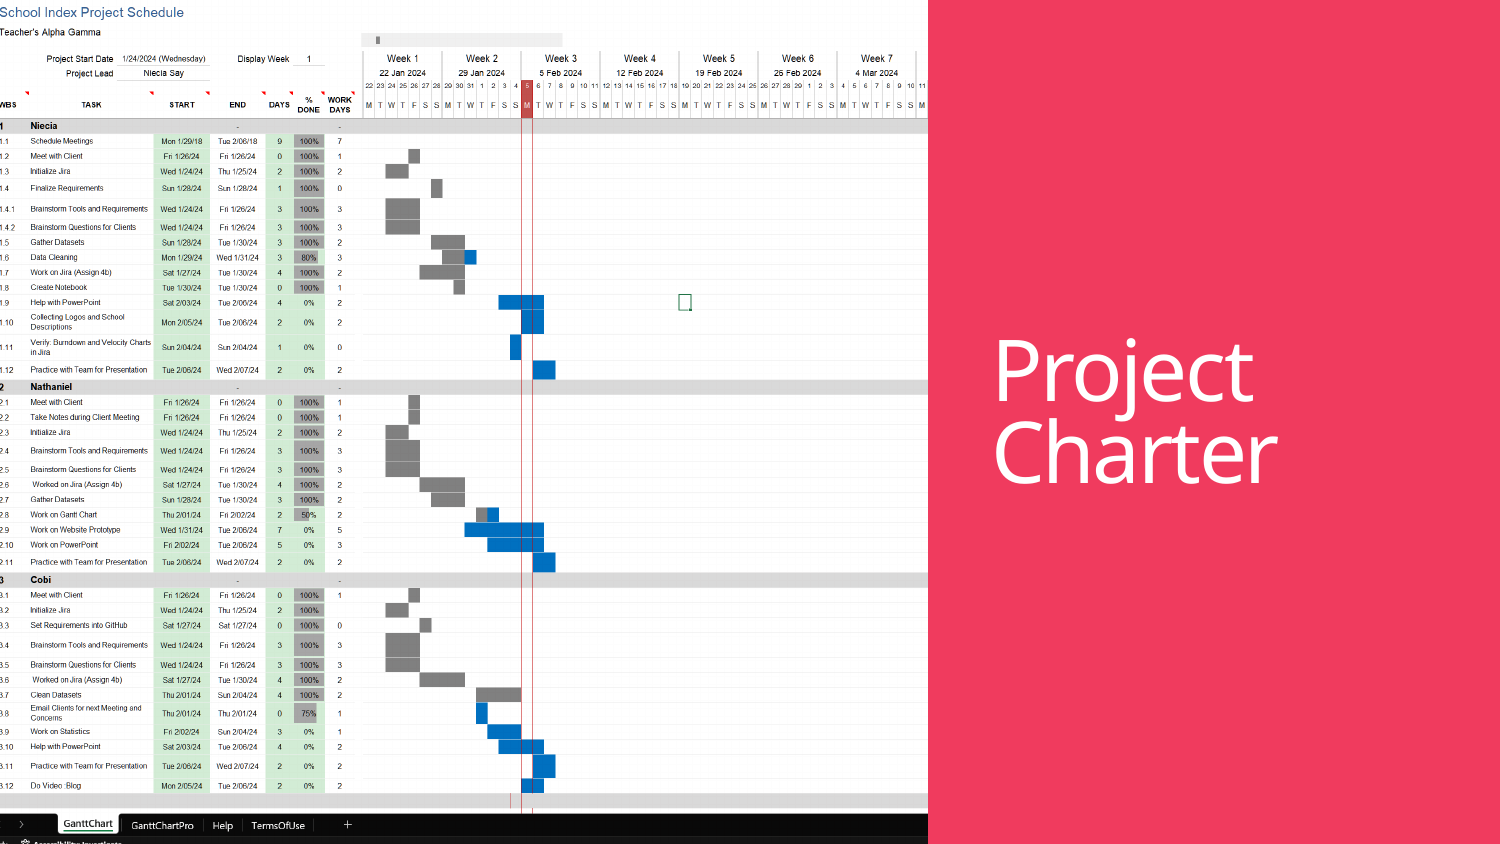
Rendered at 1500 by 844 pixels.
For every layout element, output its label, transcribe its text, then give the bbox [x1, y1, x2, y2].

picture [0, 0, 929, 844]
title Project Charter [976, 94, 1437, 508]
text_box [929, 0, 1500, 844]
